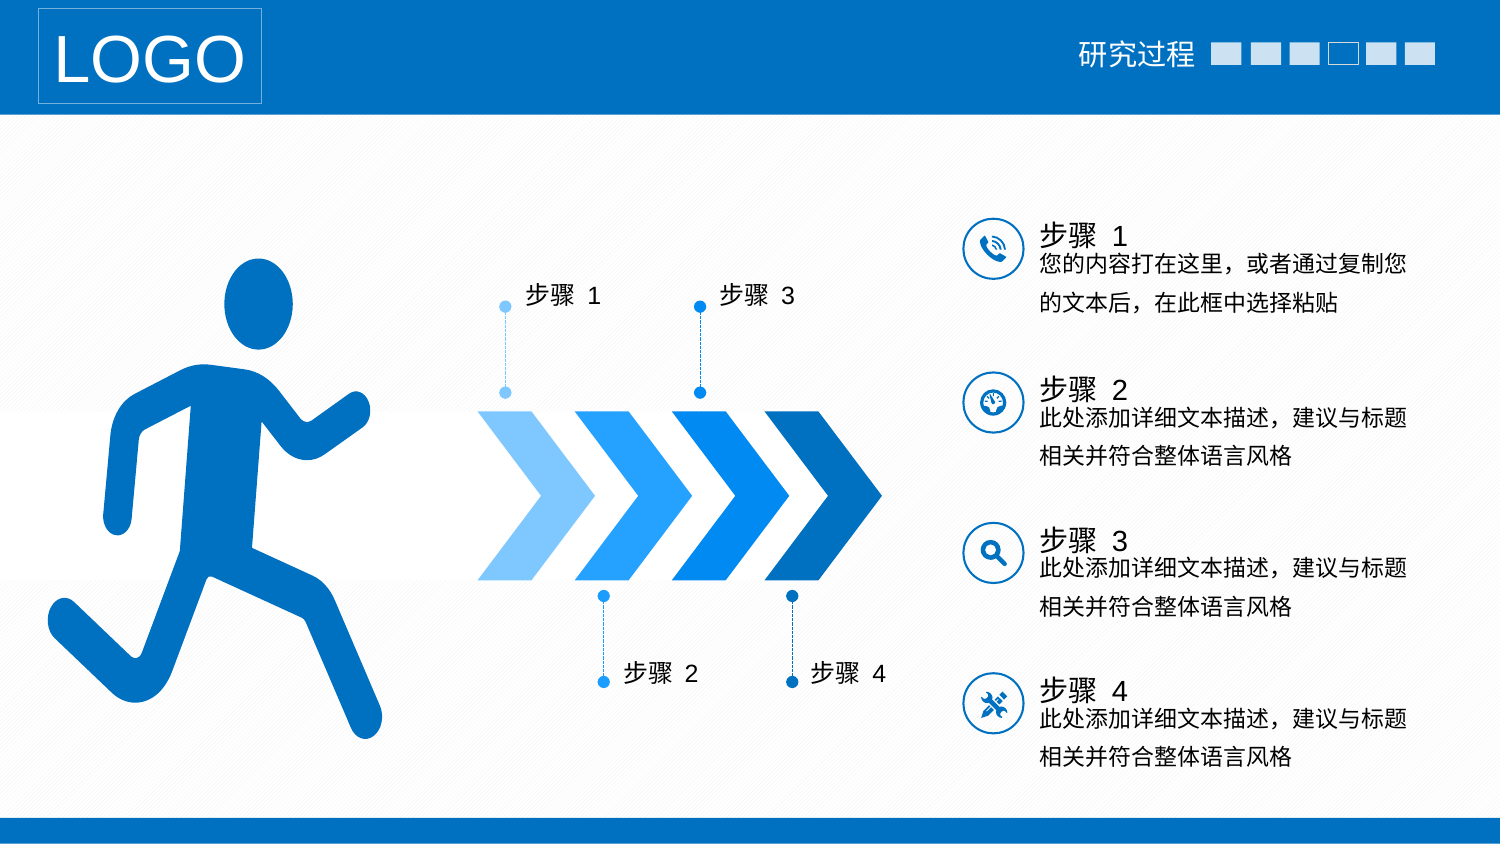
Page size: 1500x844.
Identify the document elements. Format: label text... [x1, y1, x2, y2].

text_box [963, 195, 1426, 325]
text_box LOGO [38, 8, 262, 104]
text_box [963, 500, 1426, 629]
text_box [963, 650, 1426, 779]
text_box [0, 258, 943, 740]
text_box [963, 349, 1426, 478]
